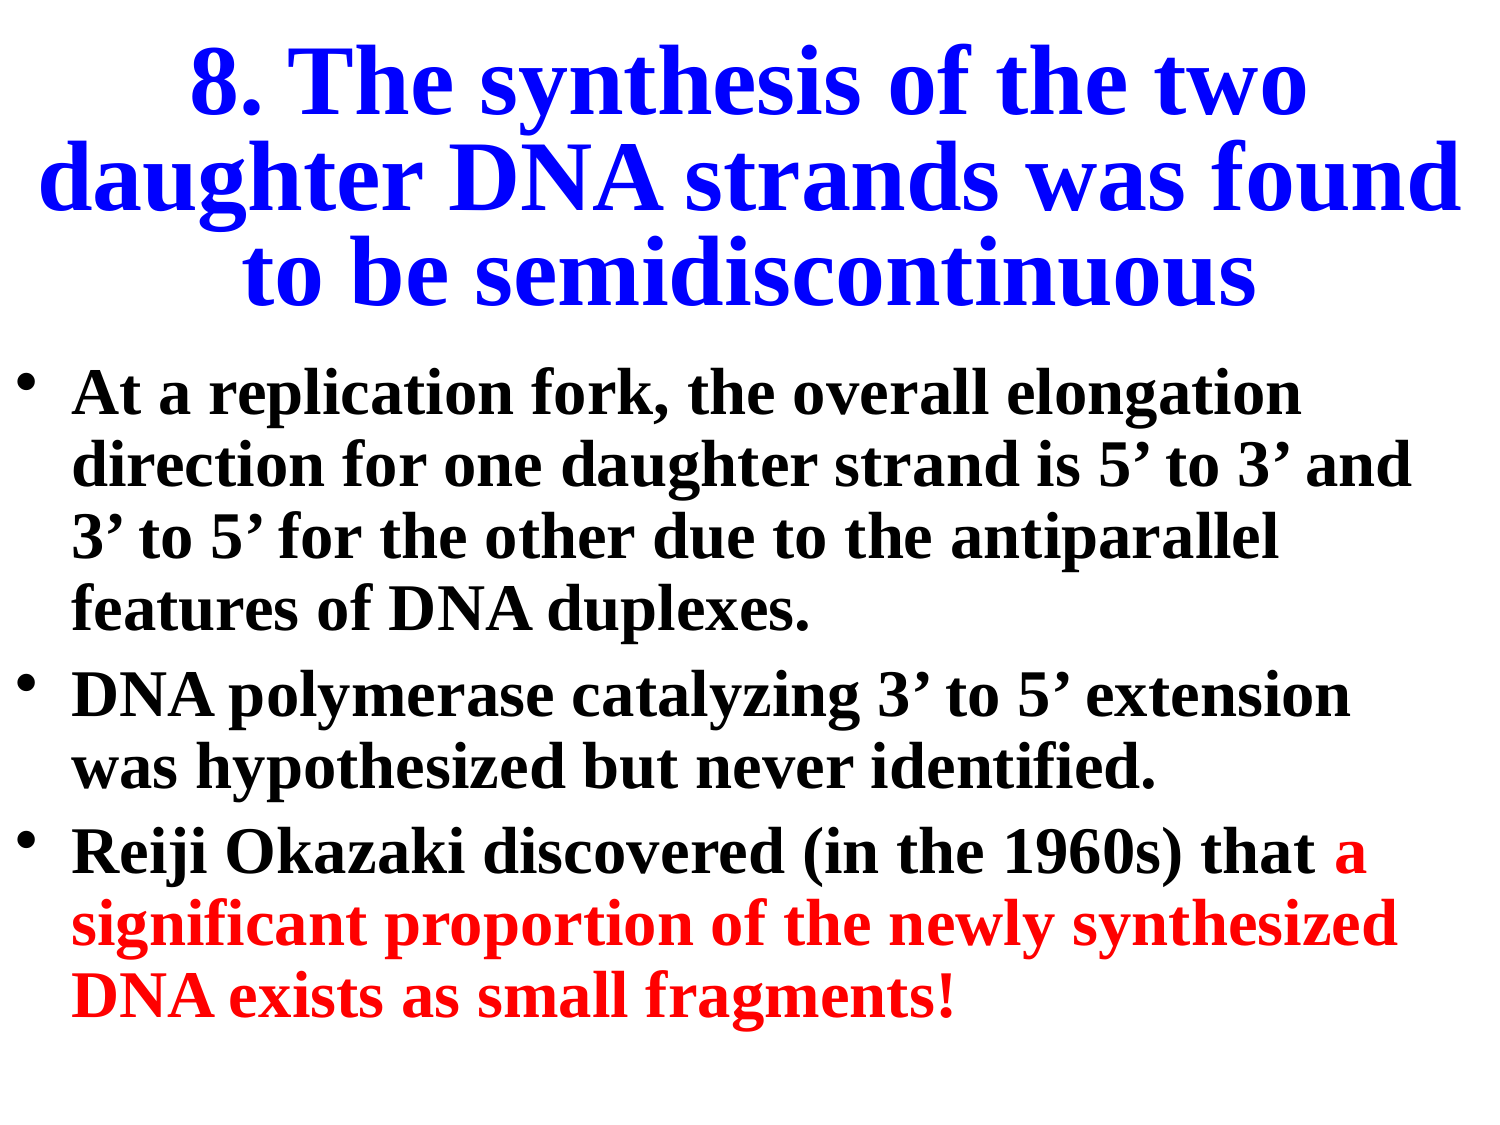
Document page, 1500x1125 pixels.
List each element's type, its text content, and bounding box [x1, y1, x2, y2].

list At a replication fork, the overall elongation direction for one daughter strand is 5’ to 3’ and 3’ to 5’ for the other due to the antiparallel features of DNA duplexes. DNA polymerase catalyzing 3’ to 5’ extension was hypothesized but never identified. Reiji Okazaki discovered (in the 1960s) that a significant proportion of the newly synthesized DNA exists as small fragments! [0, 349, 1488, 1026]
title 8. The synthesis of the two daughter DNA strands was found to be semidiscontinuous [0, 87, 1500, 276]
